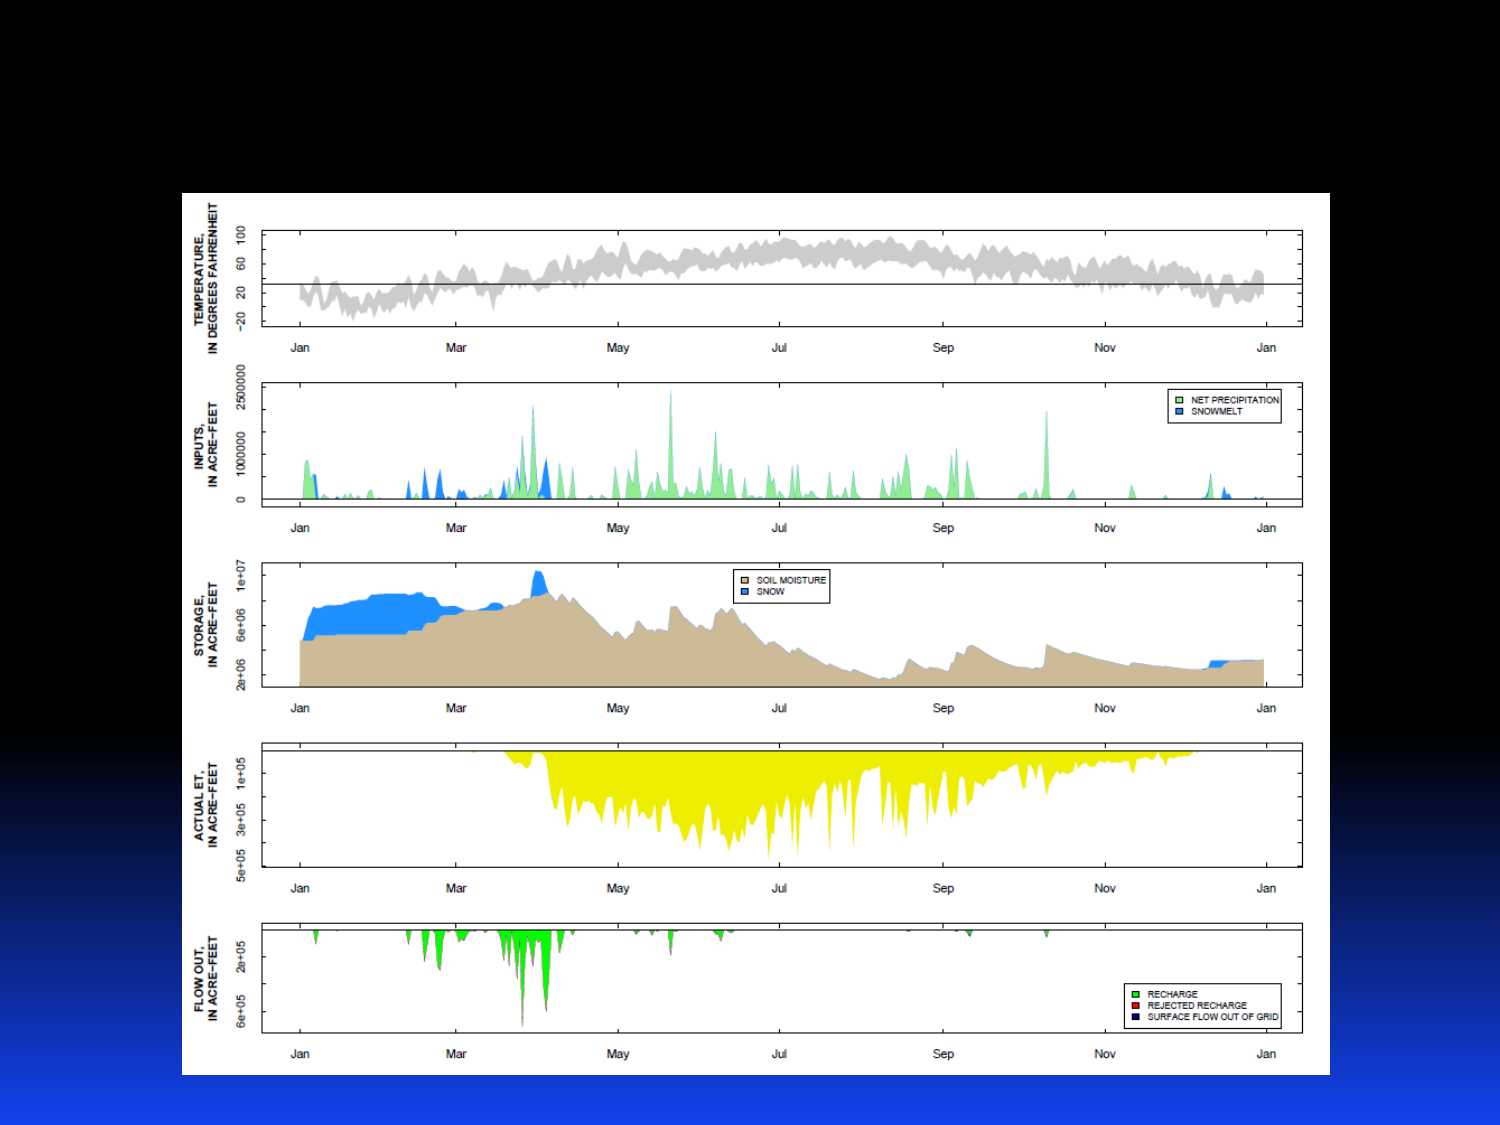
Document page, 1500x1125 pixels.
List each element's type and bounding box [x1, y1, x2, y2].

picture [182, 193, 1330, 1076]
